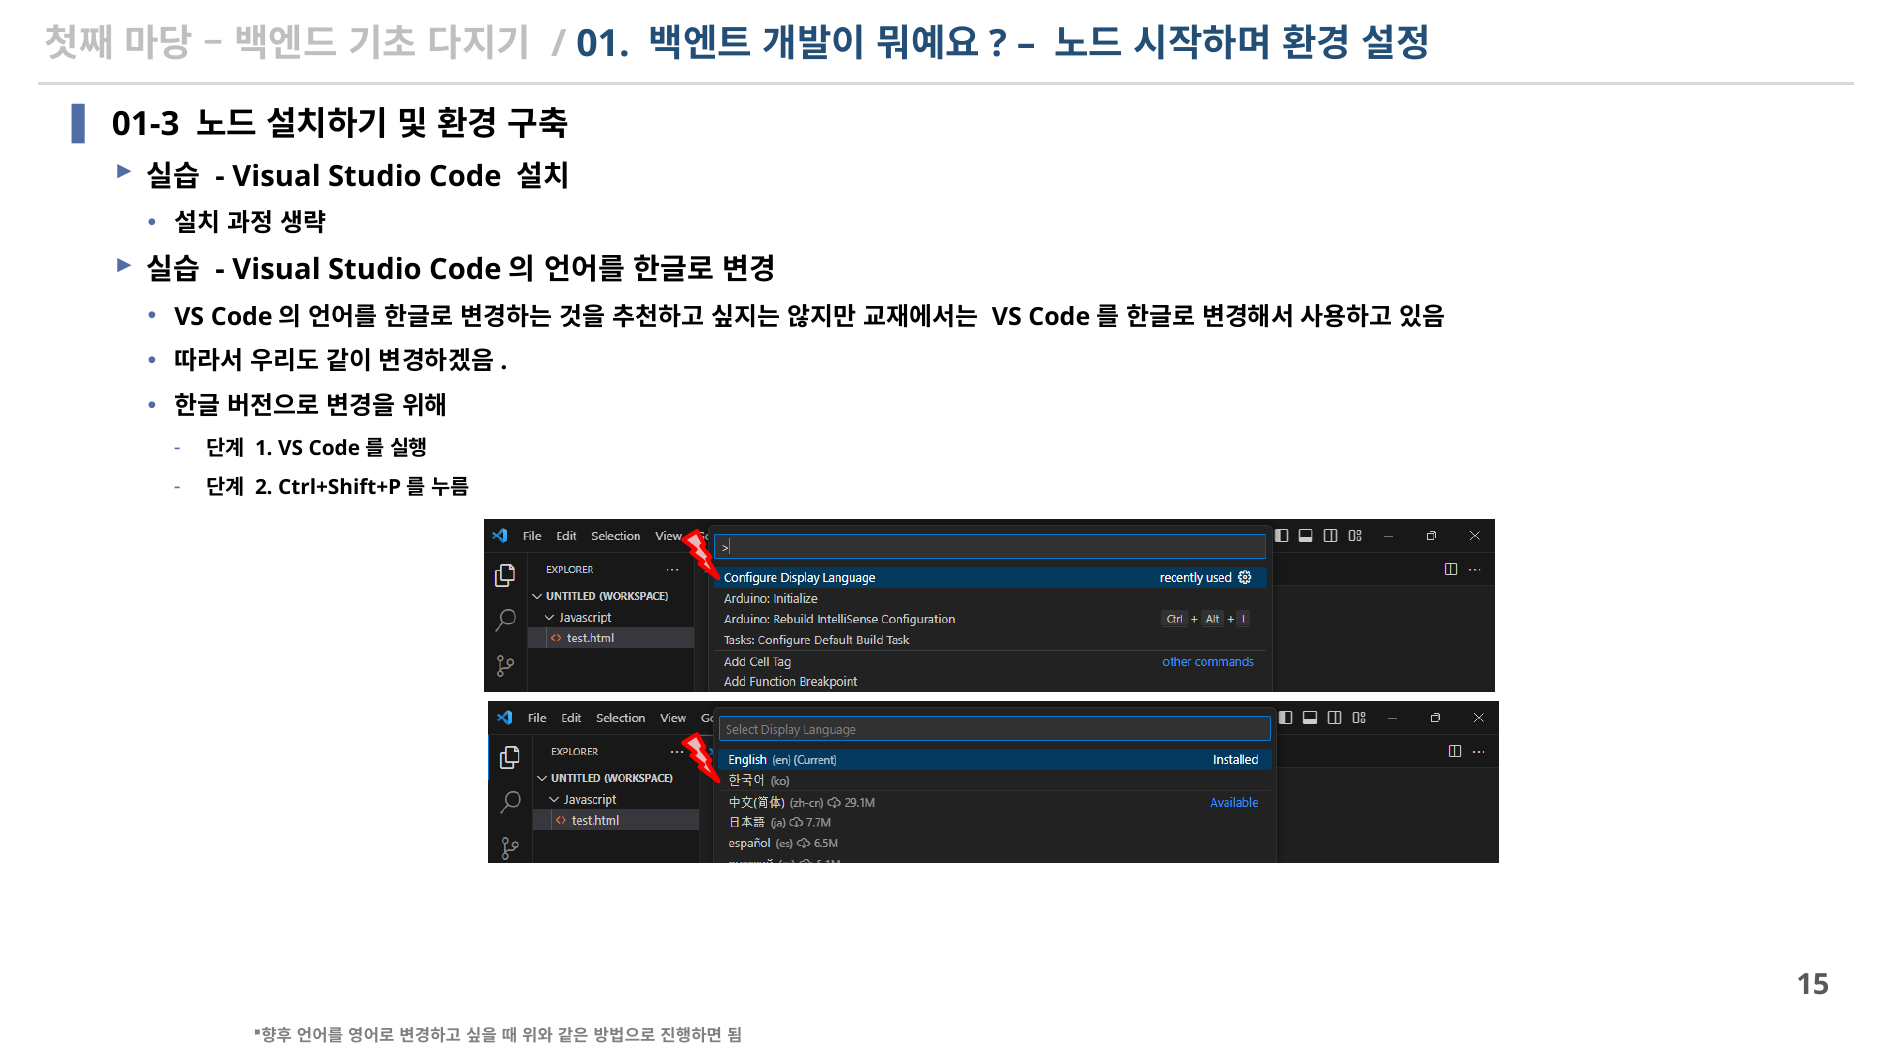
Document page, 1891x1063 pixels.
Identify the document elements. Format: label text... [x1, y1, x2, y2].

list 01-3 노드 설치하기 및 환경 구축 실습 - Visual Studio Code 설치 설치 과정 생략 실습 - Visual Studio Code의 언어를 한글로 변경 VS Code의 언어를 한글로 변경하는 것을 추천하고 싶지는 않지만 교재에서는 VS Code를 한글로 변경해서 사용하고 있음 따라서 우리도 같이 변경하겠음. 한글 버전으로 변경을 위해 단계 1. VS Code를 실행 단계 2. Ctrl+Shift+P를 누름 향후 언어를 영어로 변경하고 싶을 때 위와 같은 방법으로 진행하면 됨 [43, 94, 1845, 382]
slide_number 15 [1703, 956, 1845, 1014]
title 첫째 마당 – 백엔드 기초 다지기 / 01. 백엔트 개발이 뭐예요? – 노드 시작하며 환경 설정 [29, 11, 1809, 73]
picture [484, 519, 1495, 692]
picture [487, 701, 1500, 863]
